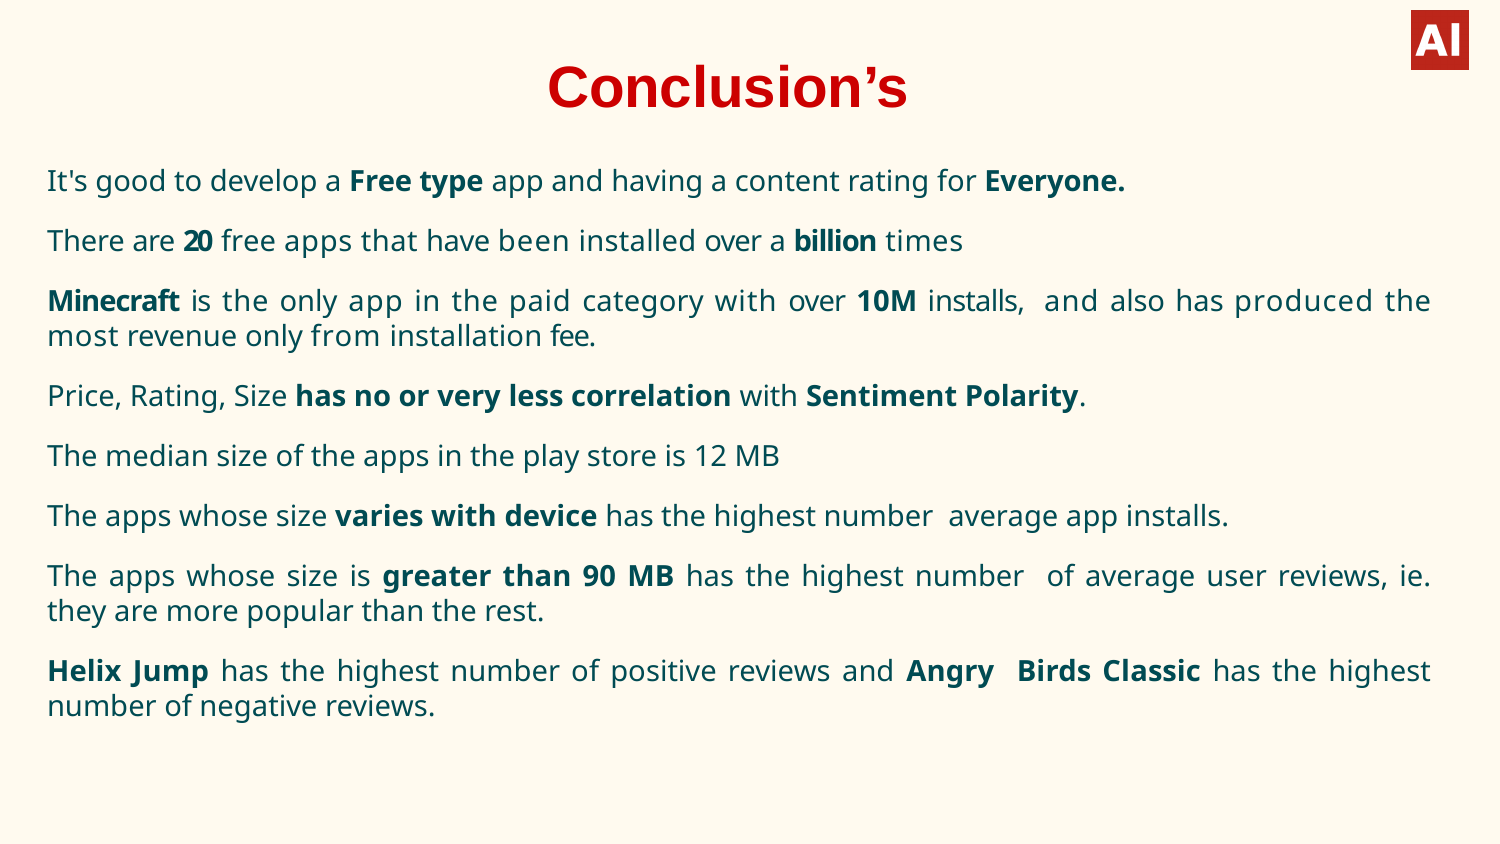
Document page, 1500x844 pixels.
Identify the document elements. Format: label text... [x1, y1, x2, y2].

title Conclusion’s [545, 47, 955, 191]
text_box It's good to develop a Free type app and having a content rating for Everyone. There are 20 free apps that have been installed over a billion times Minecraft is the only app in the paid category with over 10M installs, and also has produced the most revenue only from installation fee. Price, Rating, Size has no or very less correlation with Sentiment Polarity. The median size of the apps in the play store is 12 MB The apps whose size varies with device has the highest number average app installs. The apps whose size is greater than 90 MB has the highest number of average user reviews, ie. they are more popular than the rest. Helix Jump has the highest number of positive reviews and Angry Birds Classic has the highest number of negative reviews. [26, 155, 1448, 730]
picture [1411, 10, 1469, 70]
